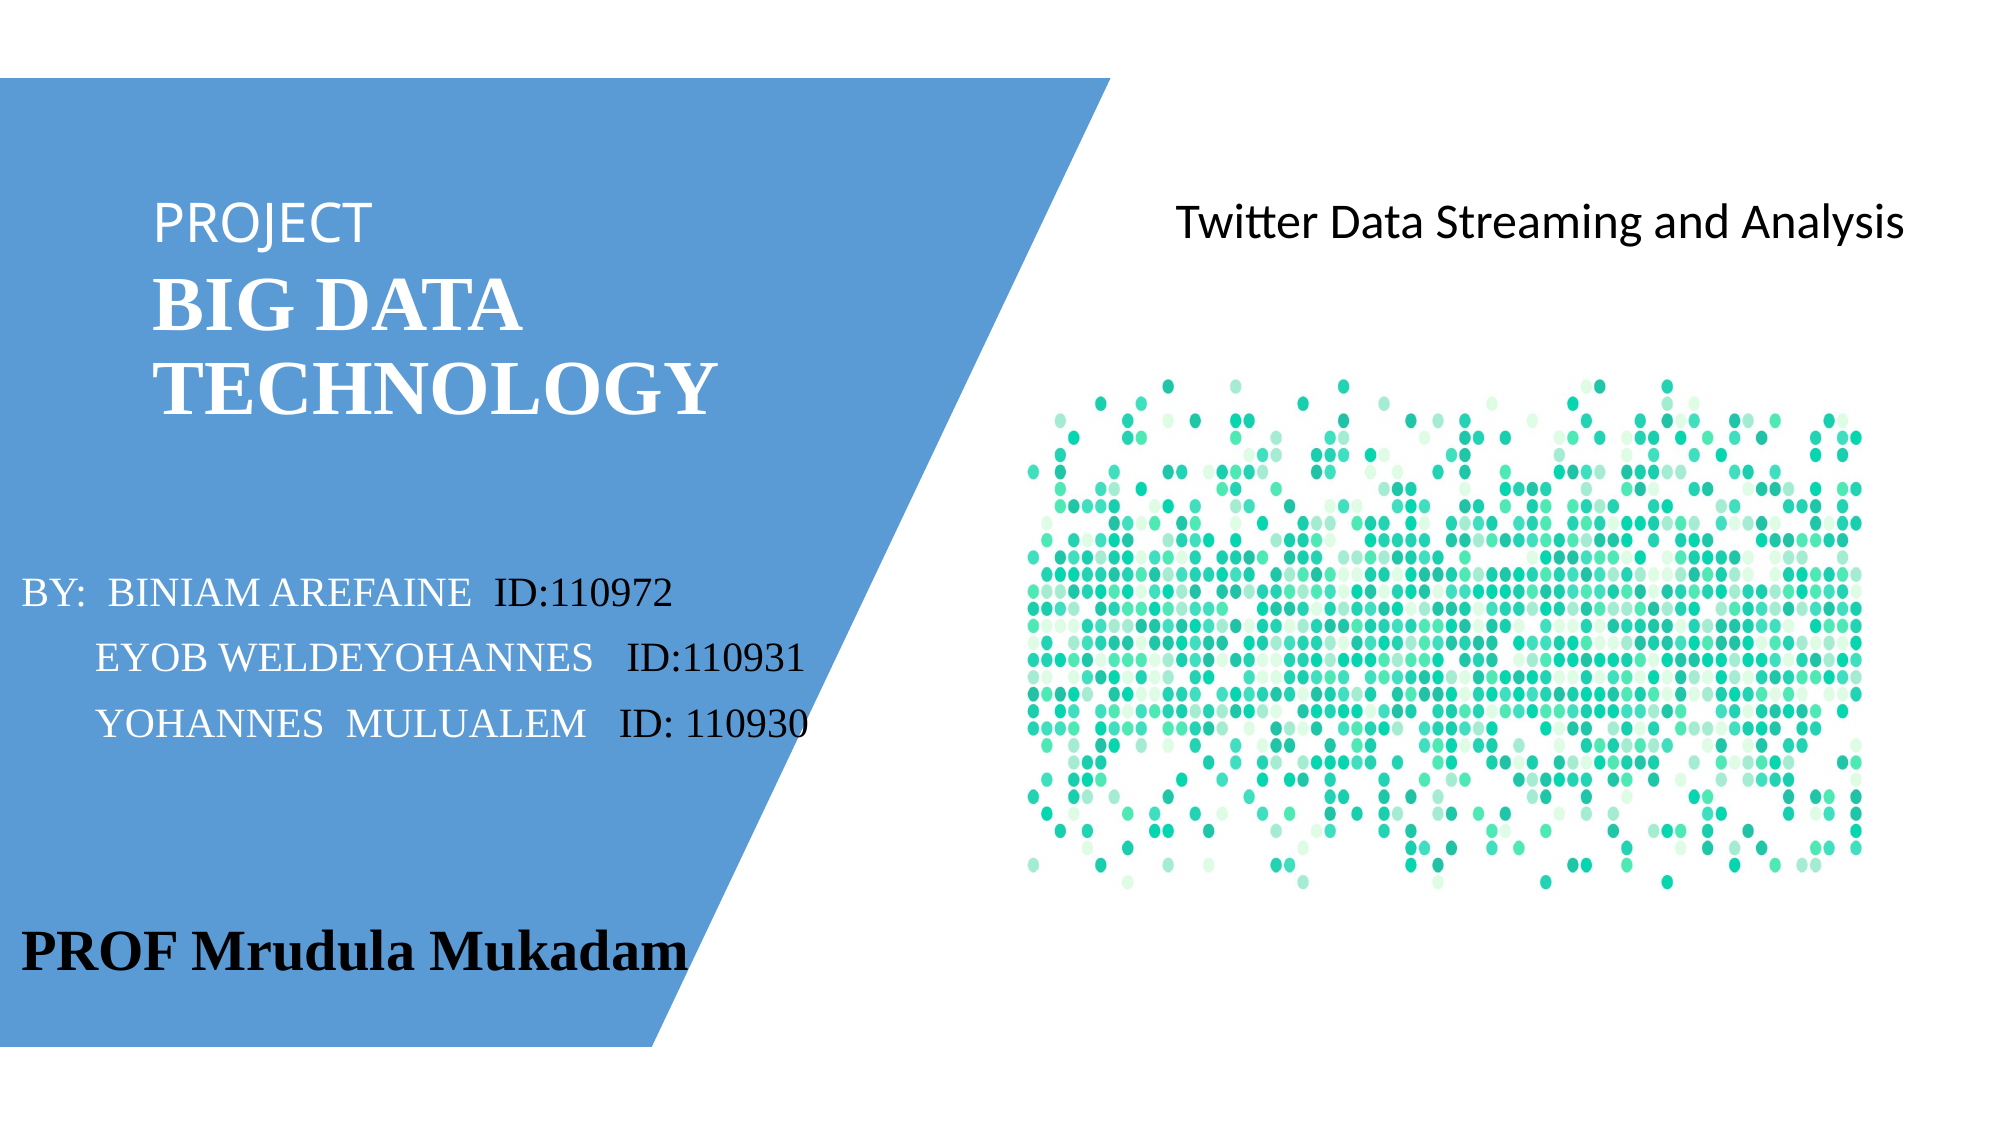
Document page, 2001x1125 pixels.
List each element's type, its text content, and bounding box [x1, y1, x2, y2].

picture [1027, 313, 1862, 918]
text_box Twitter Data Streaming and Analysis [1160, 180, 1928, 256]
text_box PROF Mrudula Mukadam [6, 904, 793, 990]
subtitle BY: BINIAM AREFAINE ID:110972 EYOB WELDEYOHANNES ID:110931 YOHANNES MULUALEM ID: 110930 [6, 562, 842, 813]
text_box [0, 77, 1113, 1048]
title PROJECT BIG DATA TECHNOLOGY [138, 147, 831, 440]
